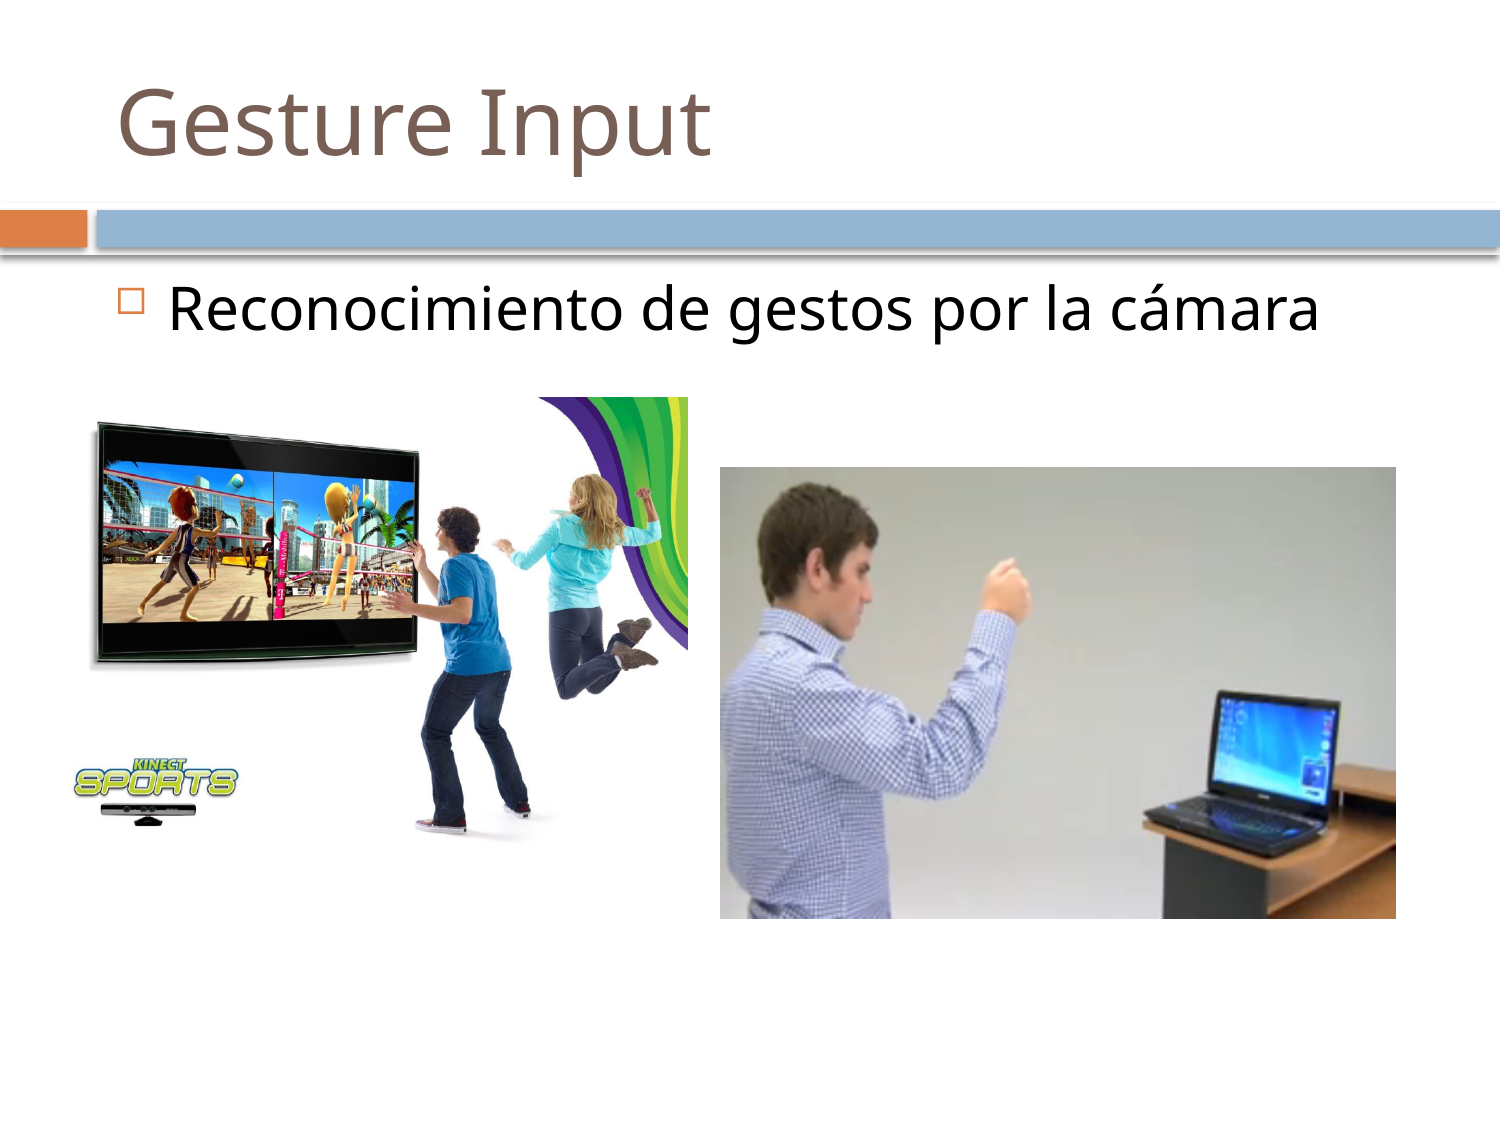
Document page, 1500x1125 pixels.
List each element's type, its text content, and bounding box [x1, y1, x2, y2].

picture [720, 467, 1396, 919]
picture [52, 396, 689, 847]
title Gesture Input [100, 37, 1438, 200]
list Reconocimiento de gestos por la cámara [100, 262, 1438, 1000]
